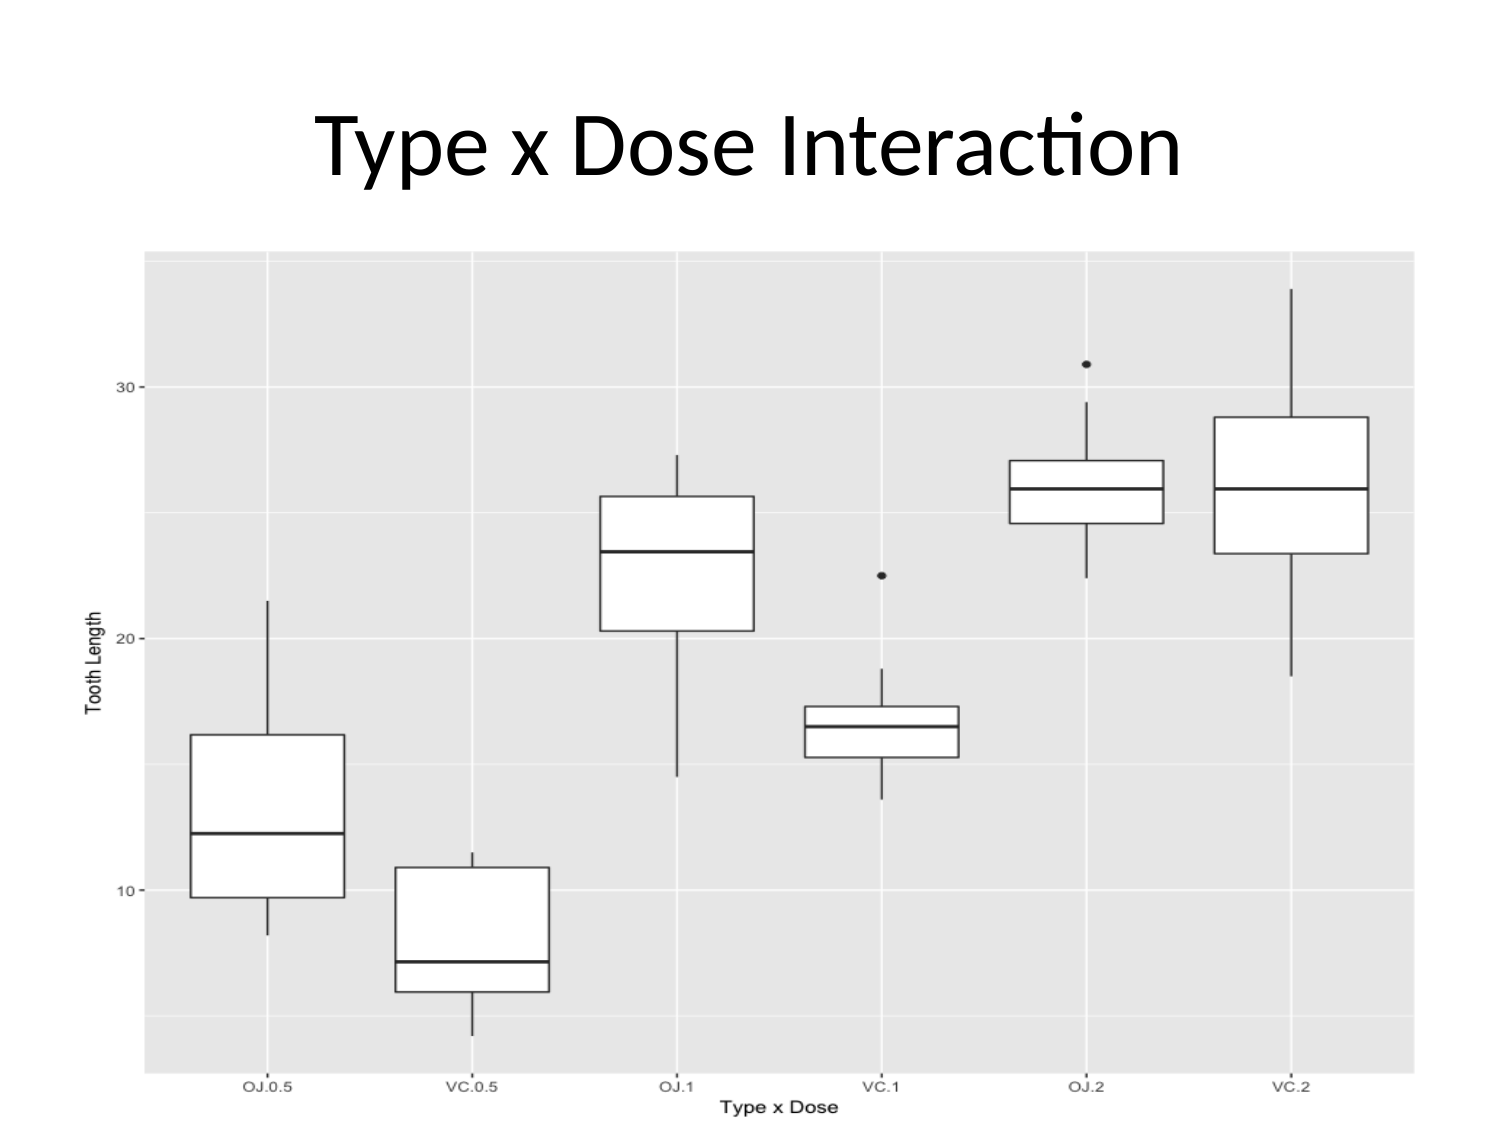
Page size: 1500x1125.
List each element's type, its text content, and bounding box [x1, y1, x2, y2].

title Type x Dose Interaction [75, 45, 1425, 233]
picture [74, 242, 1426, 1125]
